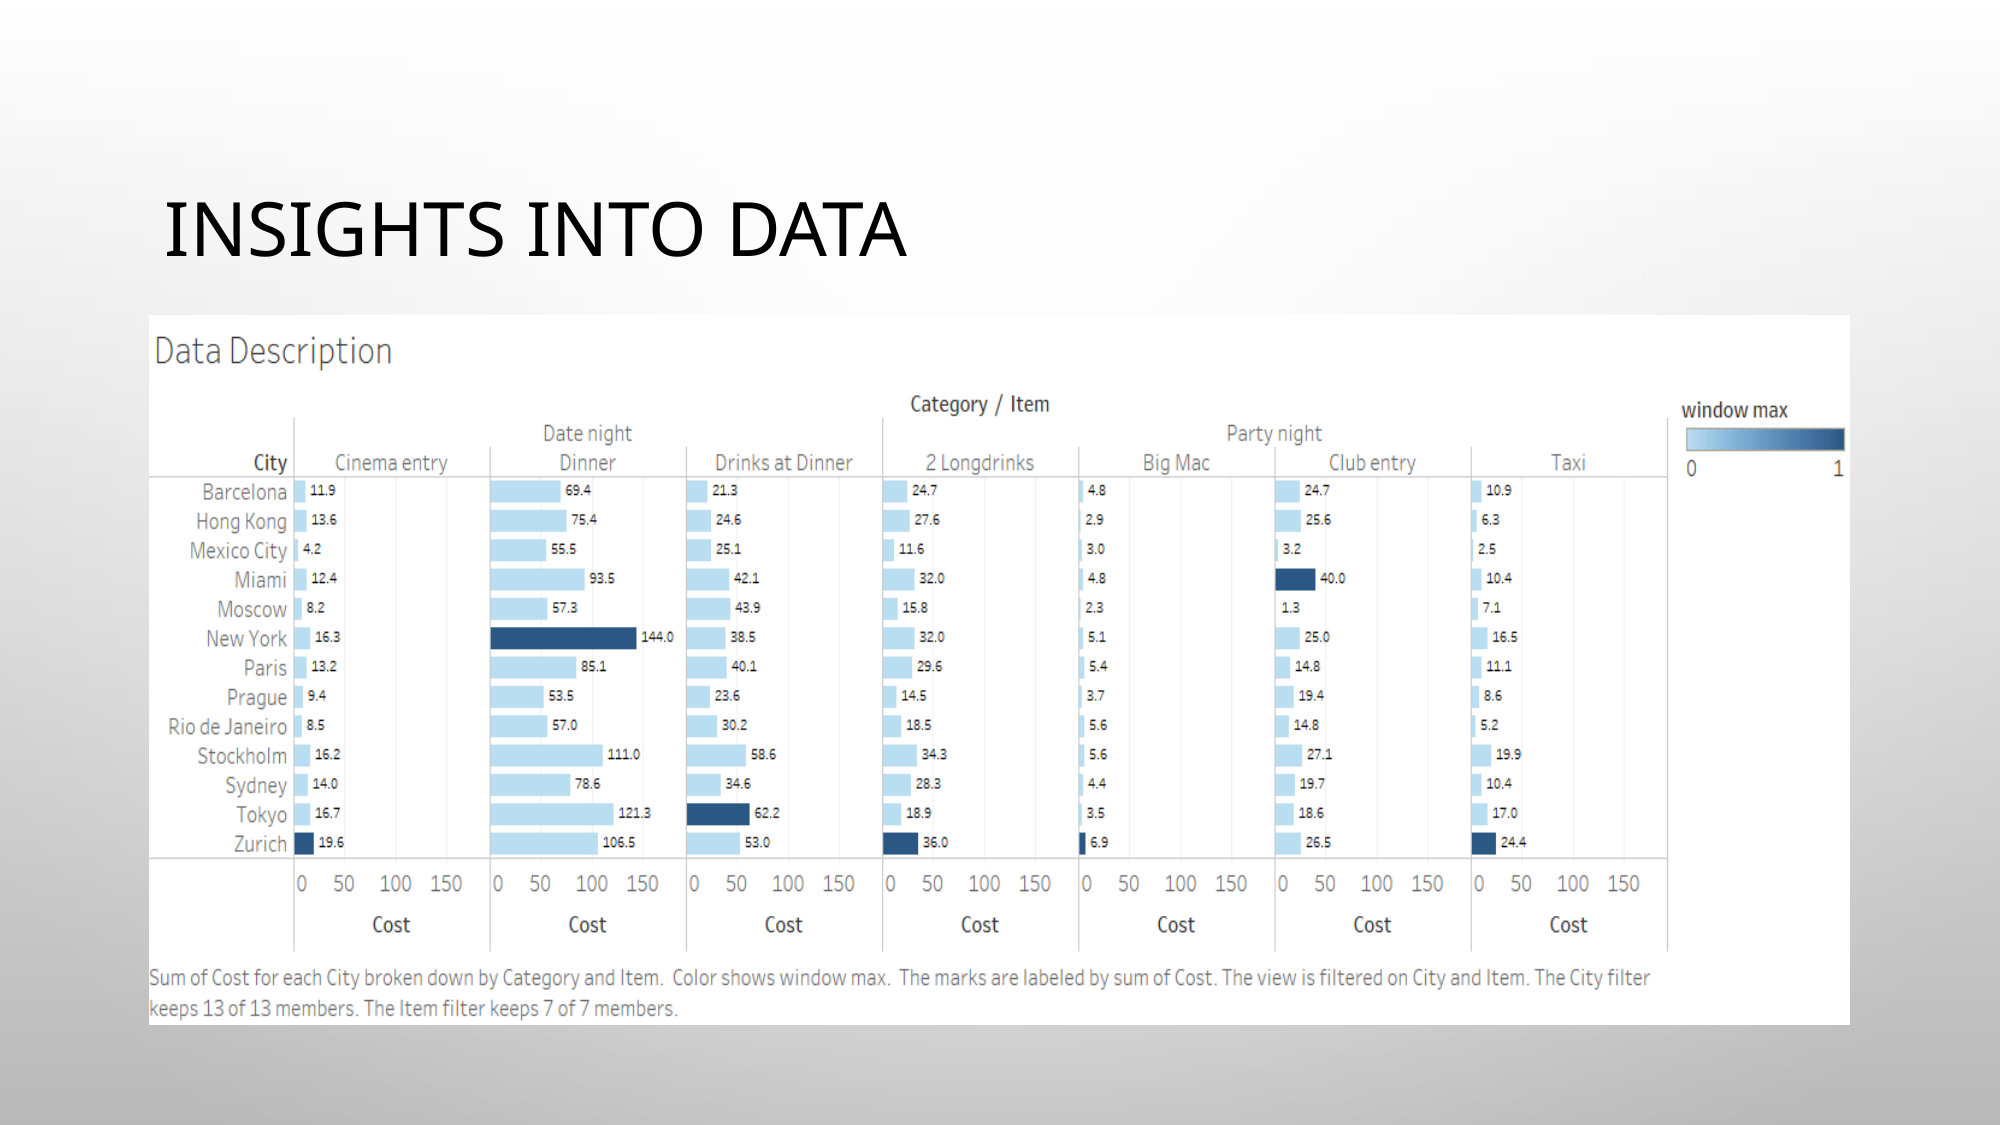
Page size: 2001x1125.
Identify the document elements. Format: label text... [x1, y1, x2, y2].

title Insights into data [149, 101, 1851, 316]
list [149, 315, 1850, 1025]
picture [0, 0, 2000, 1125]
